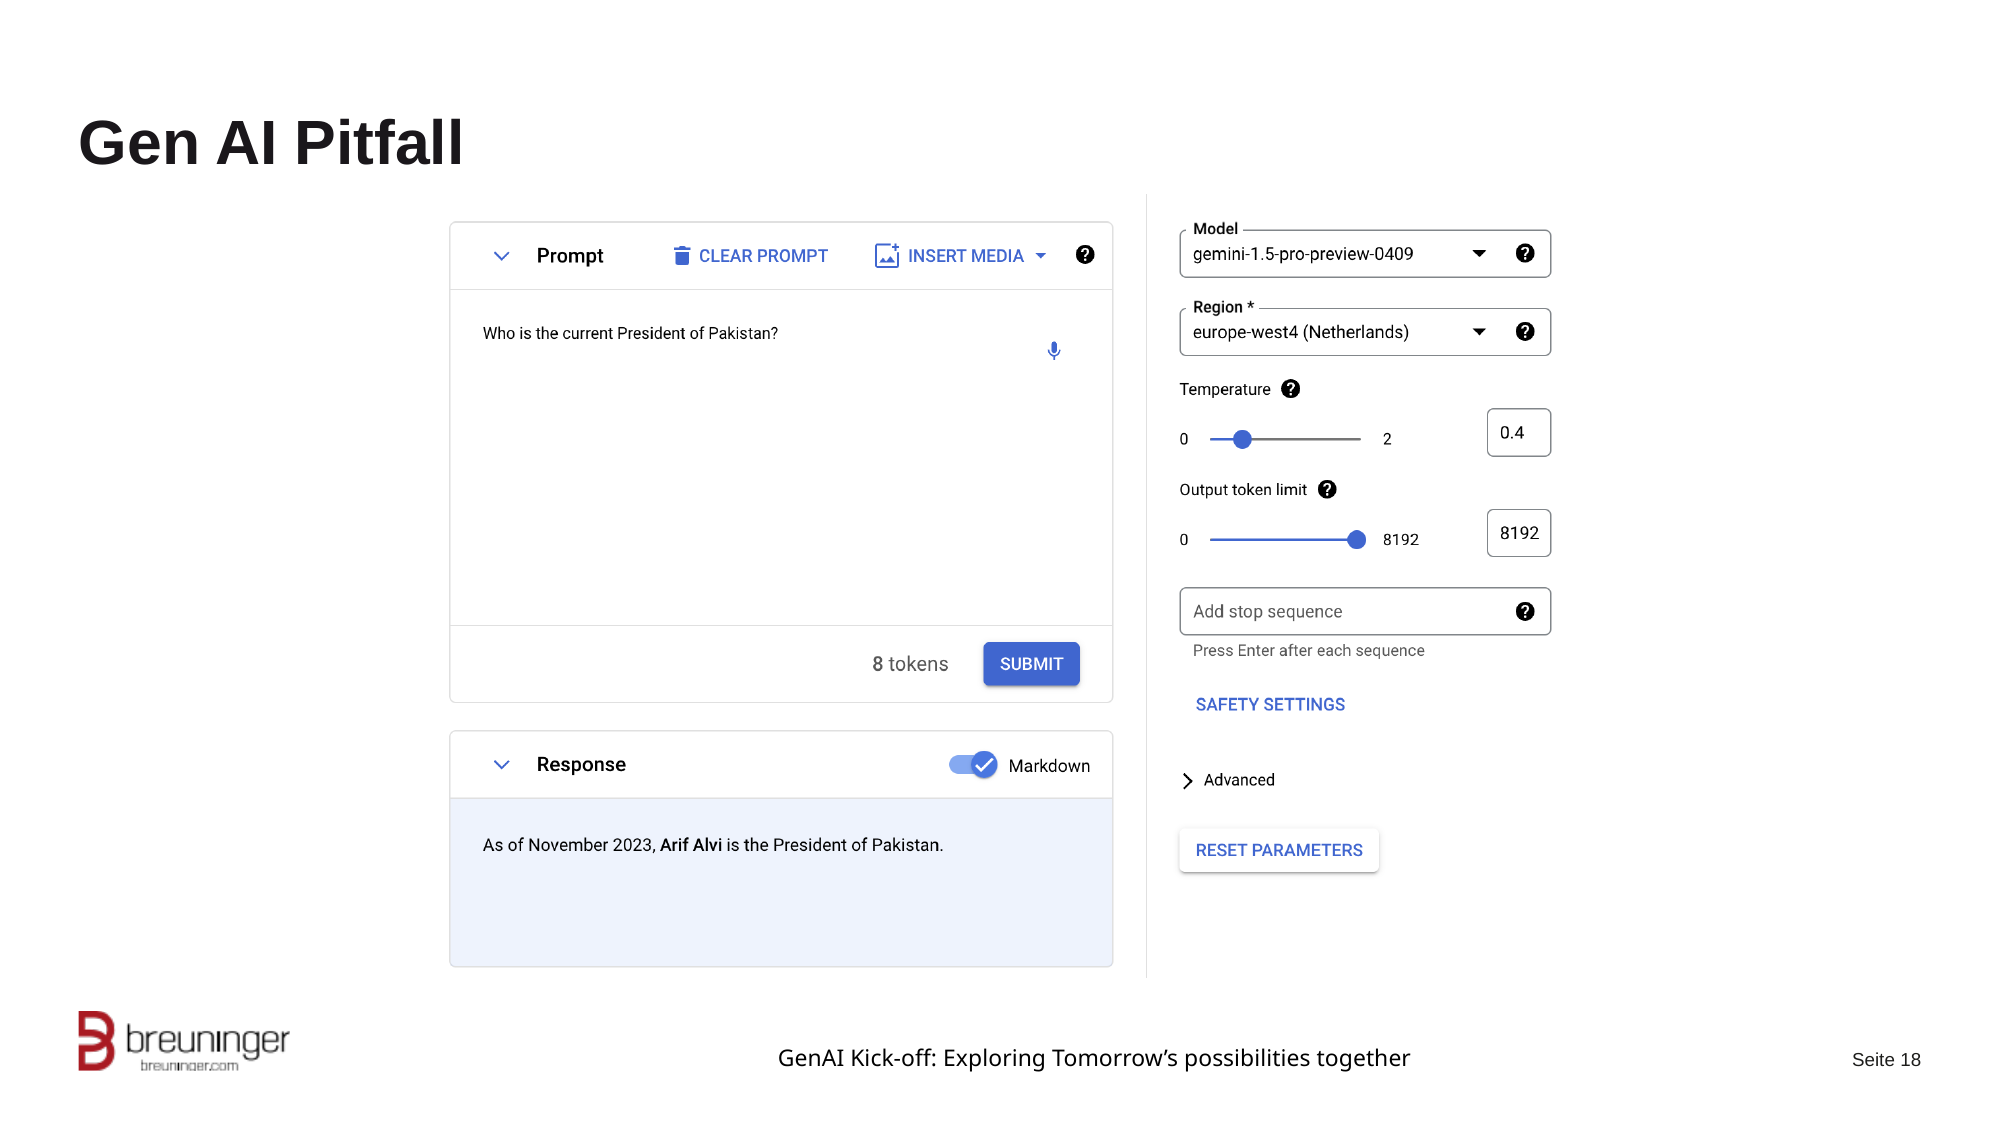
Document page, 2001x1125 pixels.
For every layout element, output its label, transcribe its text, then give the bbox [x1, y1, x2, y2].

picture [430, 194, 1570, 978]
title Gen AI Pitfall [78, 101, 1710, 165]
